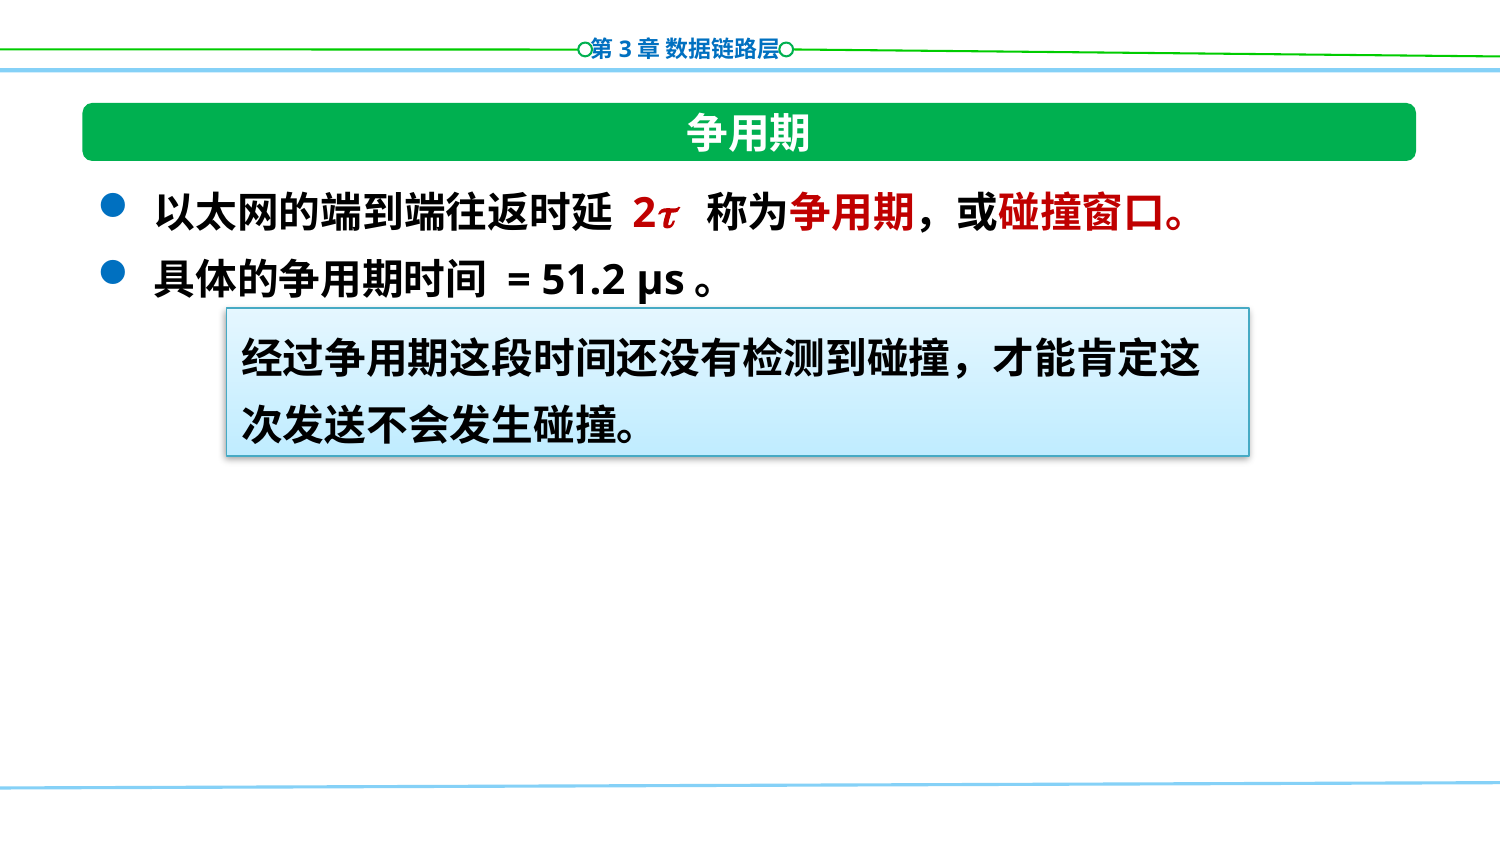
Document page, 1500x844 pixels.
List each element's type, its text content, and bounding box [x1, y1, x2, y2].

text_box [827, 102, 1417, 161]
text_box 经过争用期这段时间还没有检测到碰撞，才能肯定这次发送不会发生碰撞。 [226, 307, 1250, 457]
text_box 争用期 [671, 99, 827, 164]
text_box 以太网的端到端往返时延 2 称为争用期，或碰撞窗口。 具体的争用期时间 = 51.2 μs。 [82, 161, 1416, 310]
text_box [82, 102, 671, 161]
